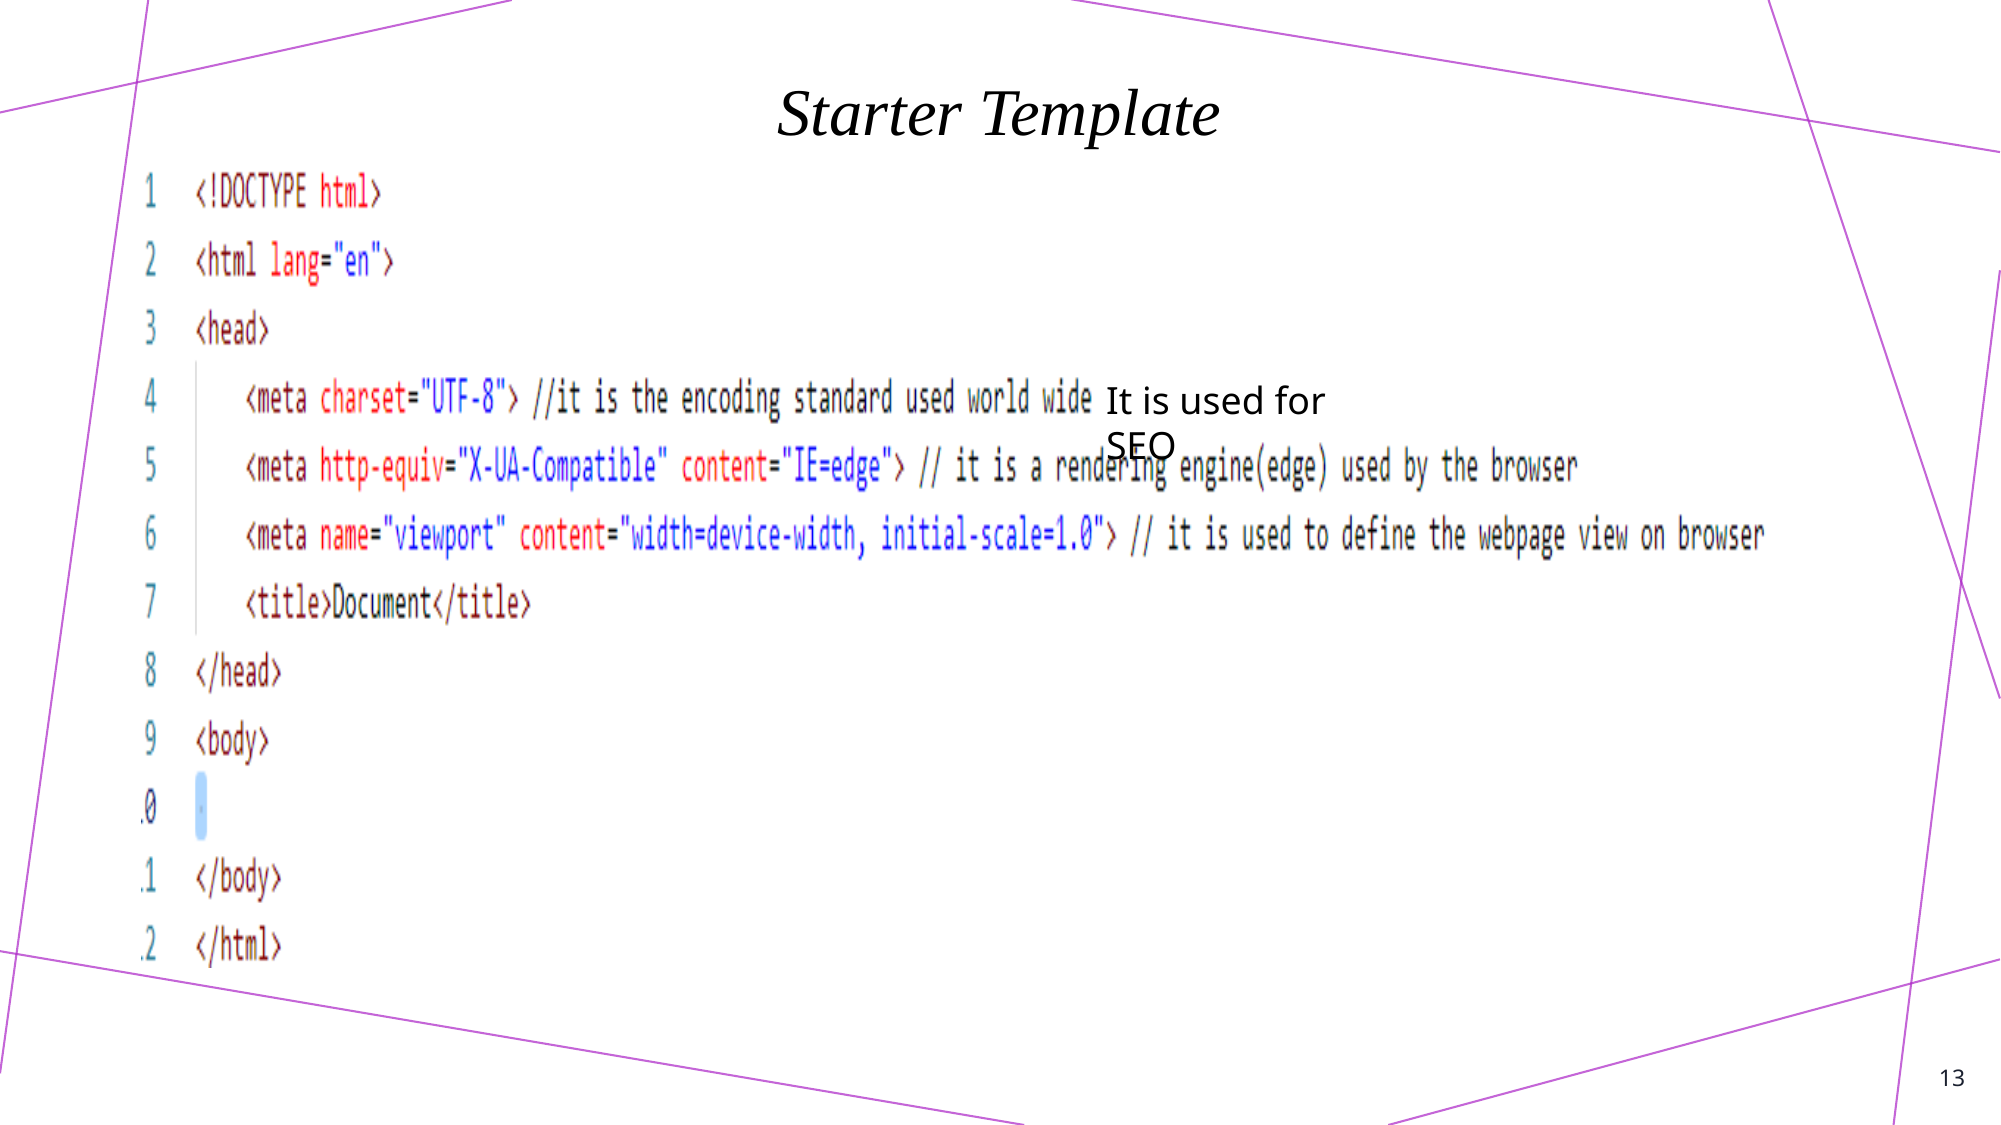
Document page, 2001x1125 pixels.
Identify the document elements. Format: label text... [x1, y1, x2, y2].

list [141, 157, 1767, 968]
text_box Starter Template [654, 61, 1346, 157]
slide_number 13 [1903, 1049, 1981, 1110]
